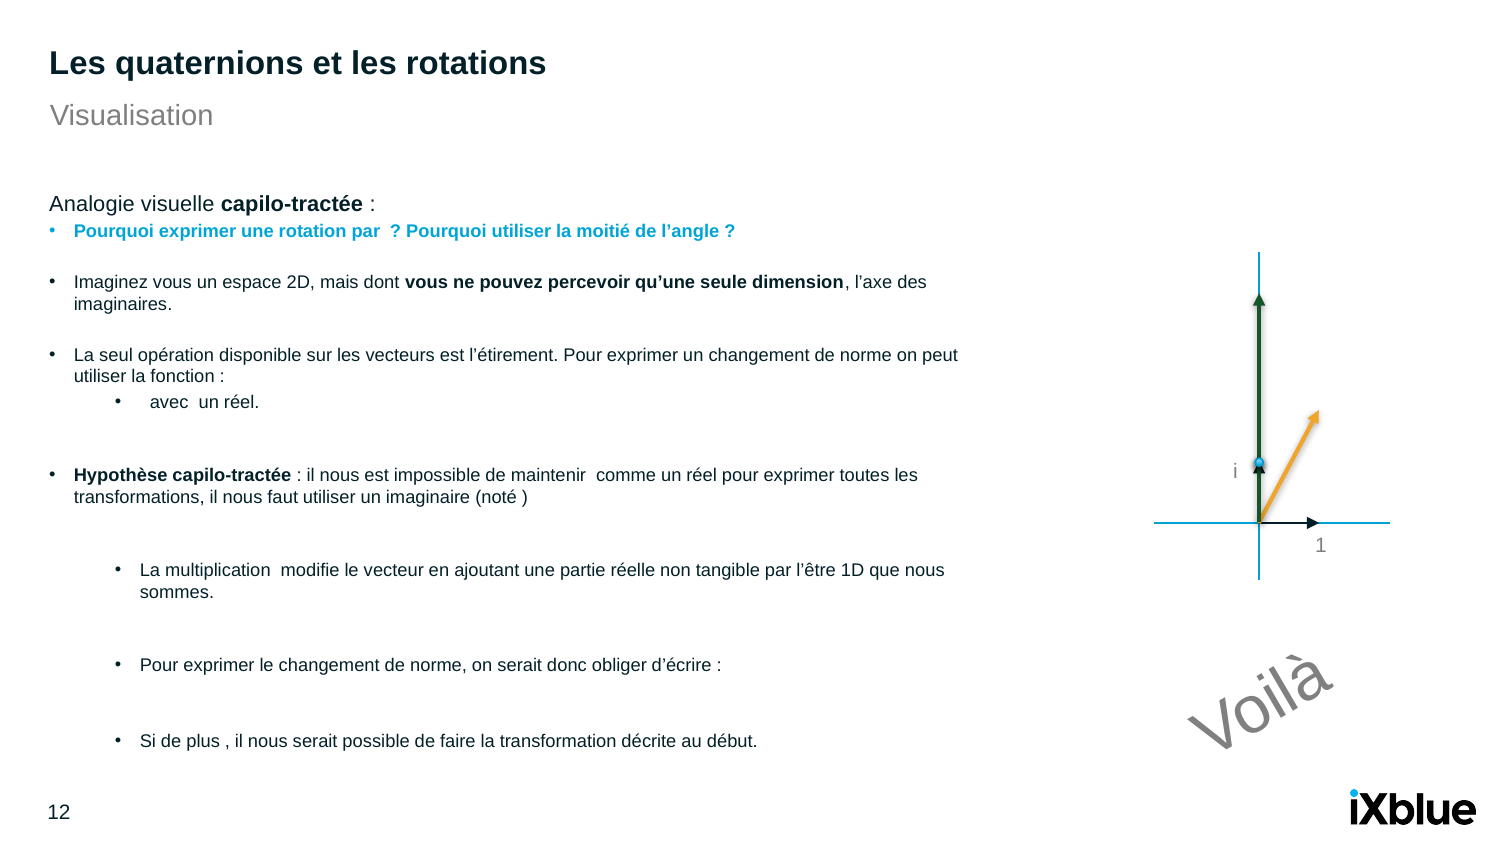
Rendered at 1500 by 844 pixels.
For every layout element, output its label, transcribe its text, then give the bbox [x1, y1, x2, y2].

picture [1350, 789, 1476, 825]
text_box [1153, 251, 1391, 581]
list Visualisation [34, 88, 1424, 150]
title Les quaternions et les rotations [34, 33, 1424, 88]
text_box Voilà [1155, 608, 1363, 793]
slide_number 12 [32, 789, 97, 834]
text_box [1262, 409, 1320, 524]
